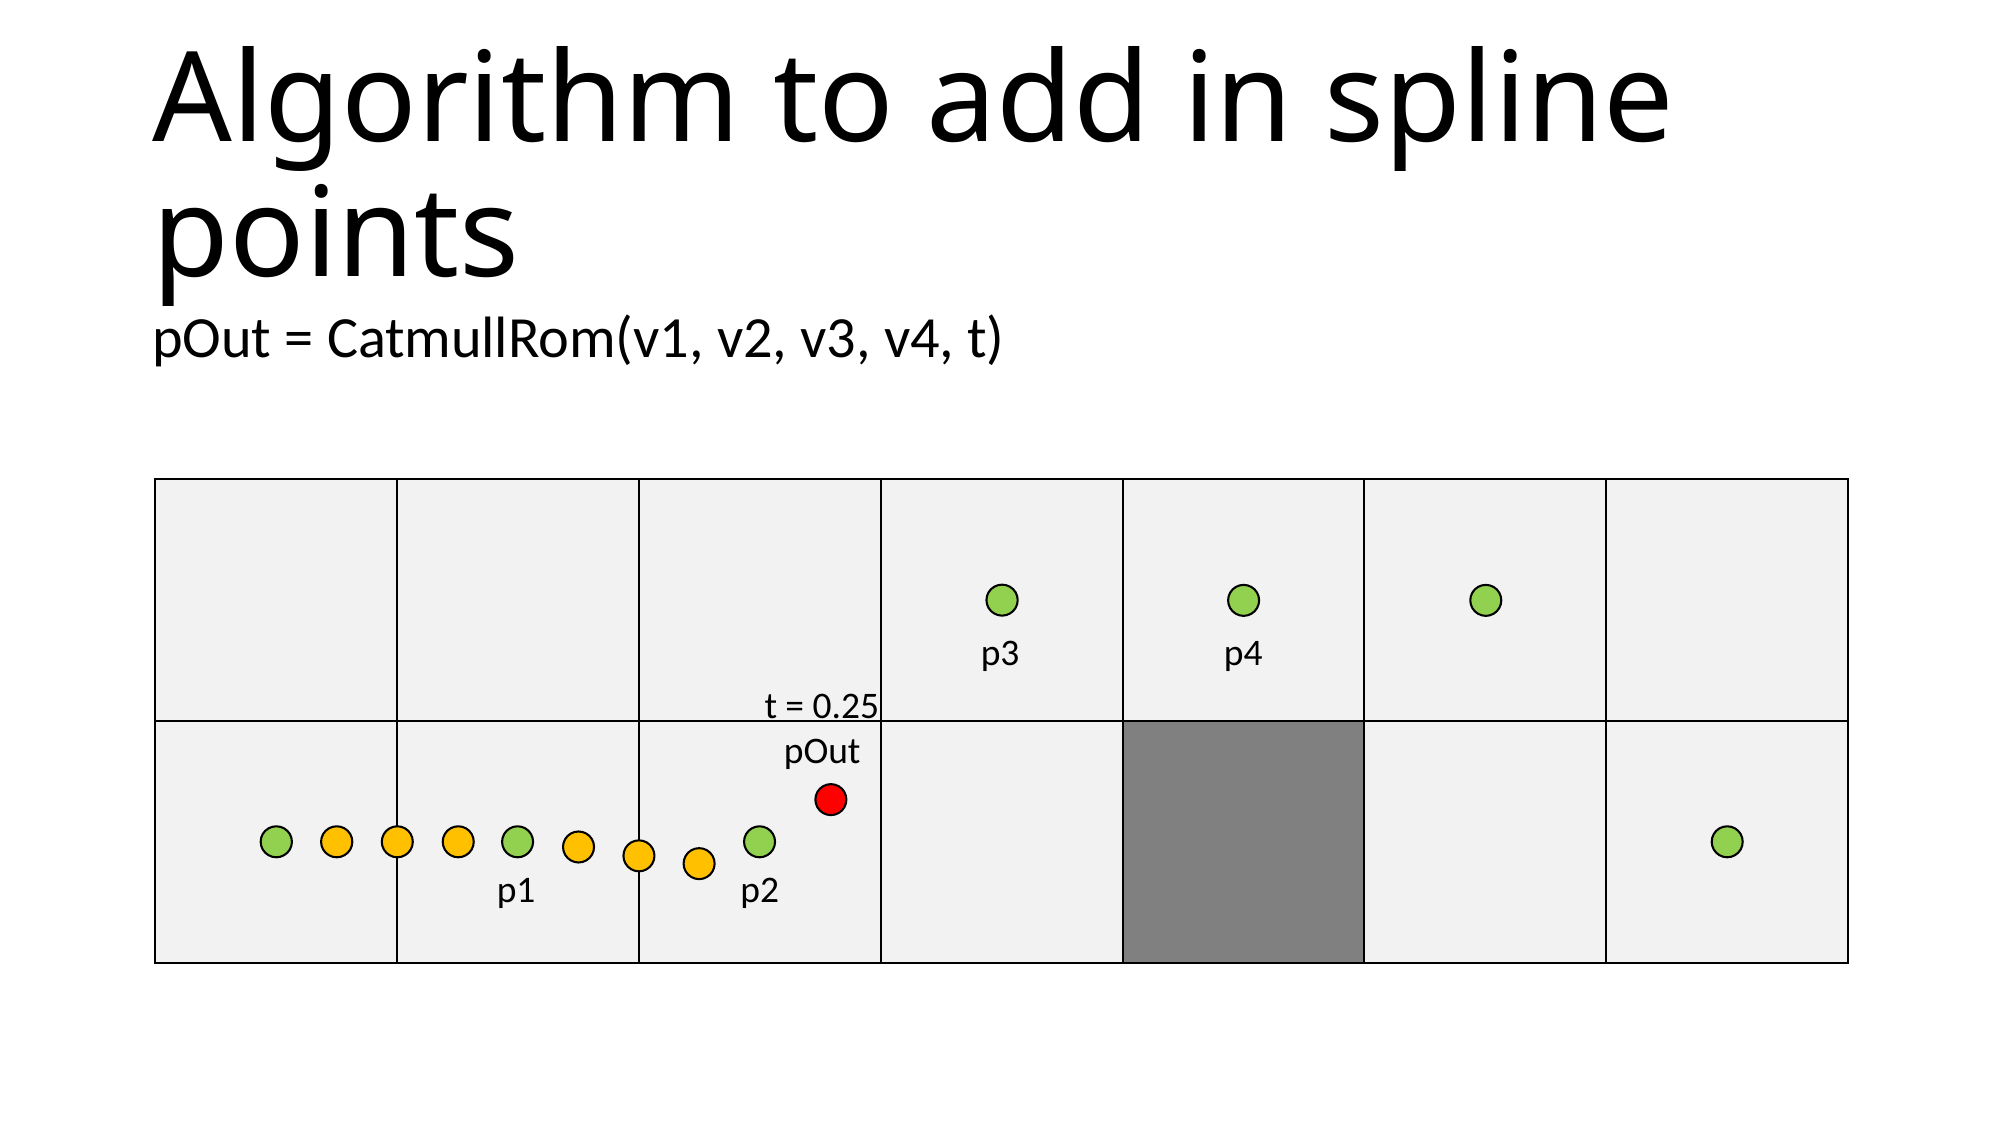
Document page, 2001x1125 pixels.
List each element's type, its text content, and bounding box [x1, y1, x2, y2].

text_box [1605, 478, 1849, 720]
text_box [742, 825, 777, 857]
text_box [985, 583, 1019, 617]
text_box [1710, 825, 1744, 859]
text_box p3 [966, 621, 1035, 681]
text_box [380, 825, 414, 859]
text_box [396, 722, 638, 964]
text_box [1605, 720, 1849, 964]
text_box [1122, 478, 1363, 722]
text_box [154, 722, 396, 964]
text_box [880, 478, 1122, 722]
text_box [682, 847, 716, 881]
text_box [622, 839, 656, 873]
text_box p2 [725, 857, 794, 917]
text_box [396, 478, 638, 722]
title Algorithm to add in spline points [137, 59, 1863, 278]
text_box [1469, 583, 1503, 617]
list pOut = CatmullRom(v1, v2, v3, v4, t) [137, 299, 1863, 1014]
text_box [561, 830, 596, 864]
text_box [880, 722, 1122, 964]
text_box [501, 825, 535, 857]
text_box [814, 783, 848, 817]
text_box [1363, 478, 1605, 722]
text_box t = 0.25 pOut [749, 673, 895, 779]
text_box [441, 825, 475, 859]
text_box [1122, 722, 1363, 964]
text_box [320, 825, 354, 859]
text_box [638, 478, 880, 722]
text_box p1 [482, 857, 551, 917]
text_box [259, 825, 293, 859]
text_box p4 [1209, 621, 1278, 681]
text_box [154, 478, 396, 722]
text_box [638, 722, 880, 964]
text_box [1227, 583, 1261, 617]
text_box [1363, 722, 1605, 964]
